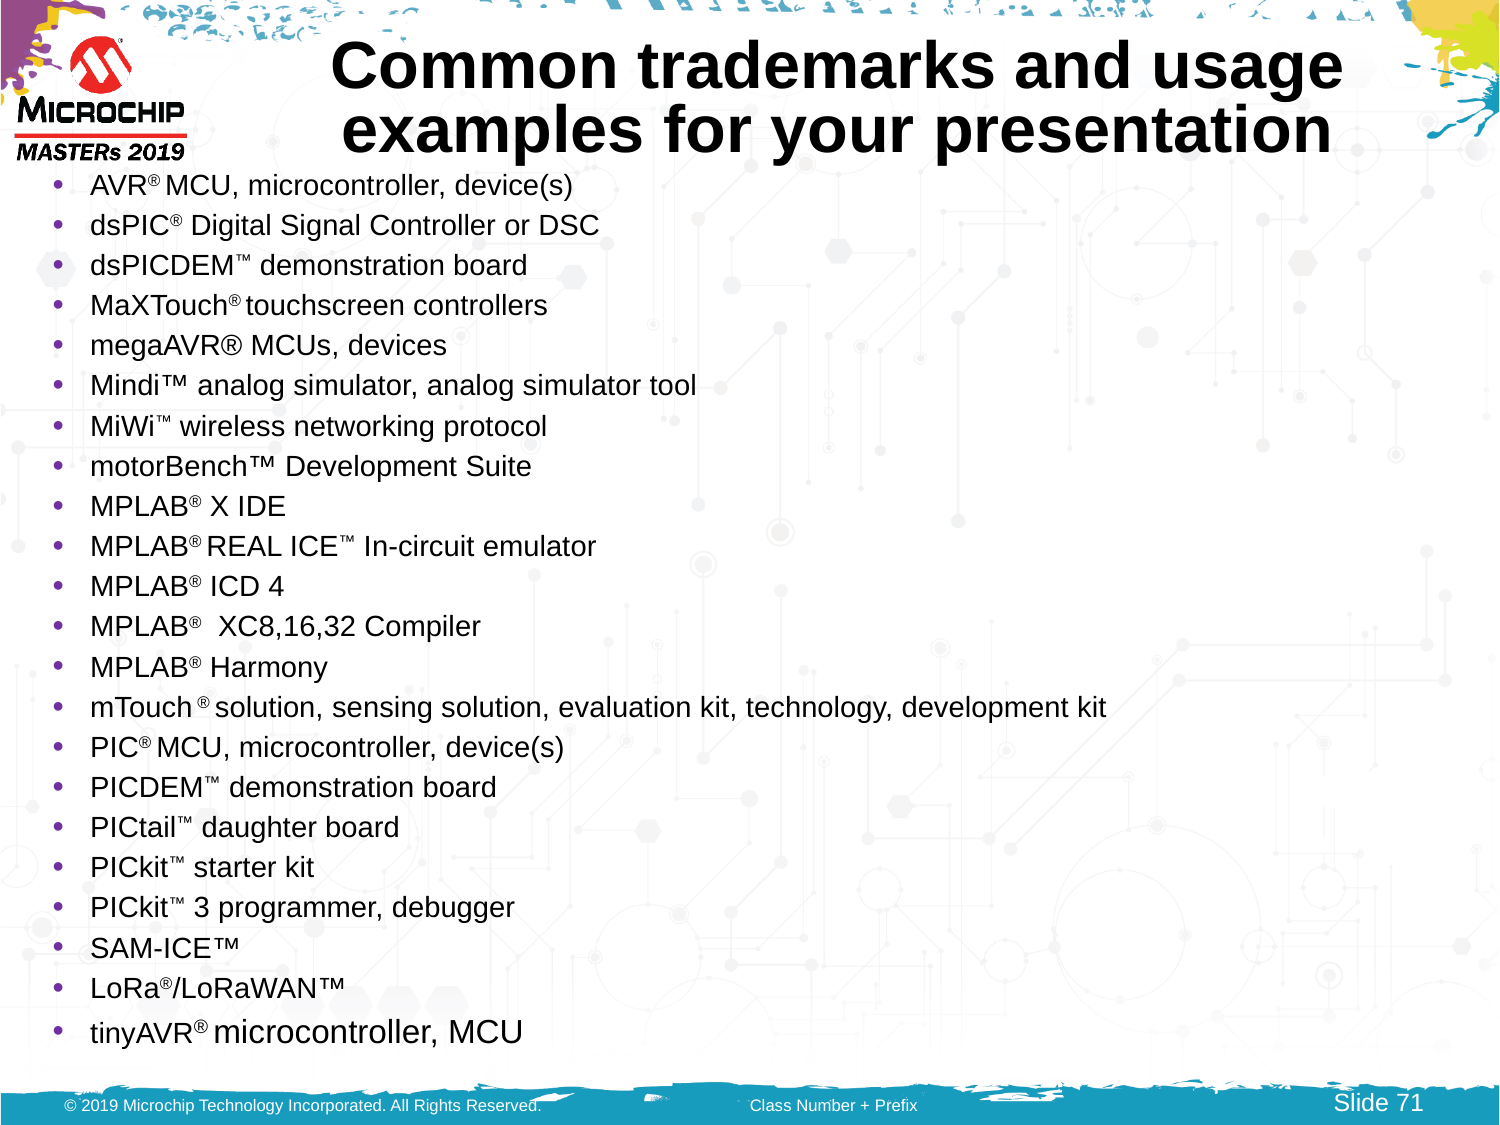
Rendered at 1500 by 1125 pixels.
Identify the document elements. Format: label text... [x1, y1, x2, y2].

list AVR® MCU, microcontroller, device(s) dsPIC® Digital Signal Controller or DSC dsPICDEM™ demonstration board MaXTouch® touchscreen controllers megaAVR® MCUs, devices Mindi™ analog simulator, analog simulator tool MiWi™ wireless networking protocol motorBench™ Development Suite MPLAB® X IDE MPLAB® REAL ICE™ In-circuit emulator MPLAB® ICD 4 MPLAB® XC8,16,32 Compiler MPLAB® Harmony mTouch ® solution, sensing solution, evaluation kit, technology, development kit PIC® MCU, microcontroller, device(s) PICDEM™ demonstration board PICtail™ daughter board PICkit™ starter kit PICkit™ 3 programmer, debugger SAM-ICE™ LoRa®/LoRaWAN™ tinyAVR® microcontroller, MCU [37, 162, 1476, 1051]
title Common trademarks and usage examples for your presentation [199, 49, 1476, 154]
picture [0, 0, 1500, 1125]
